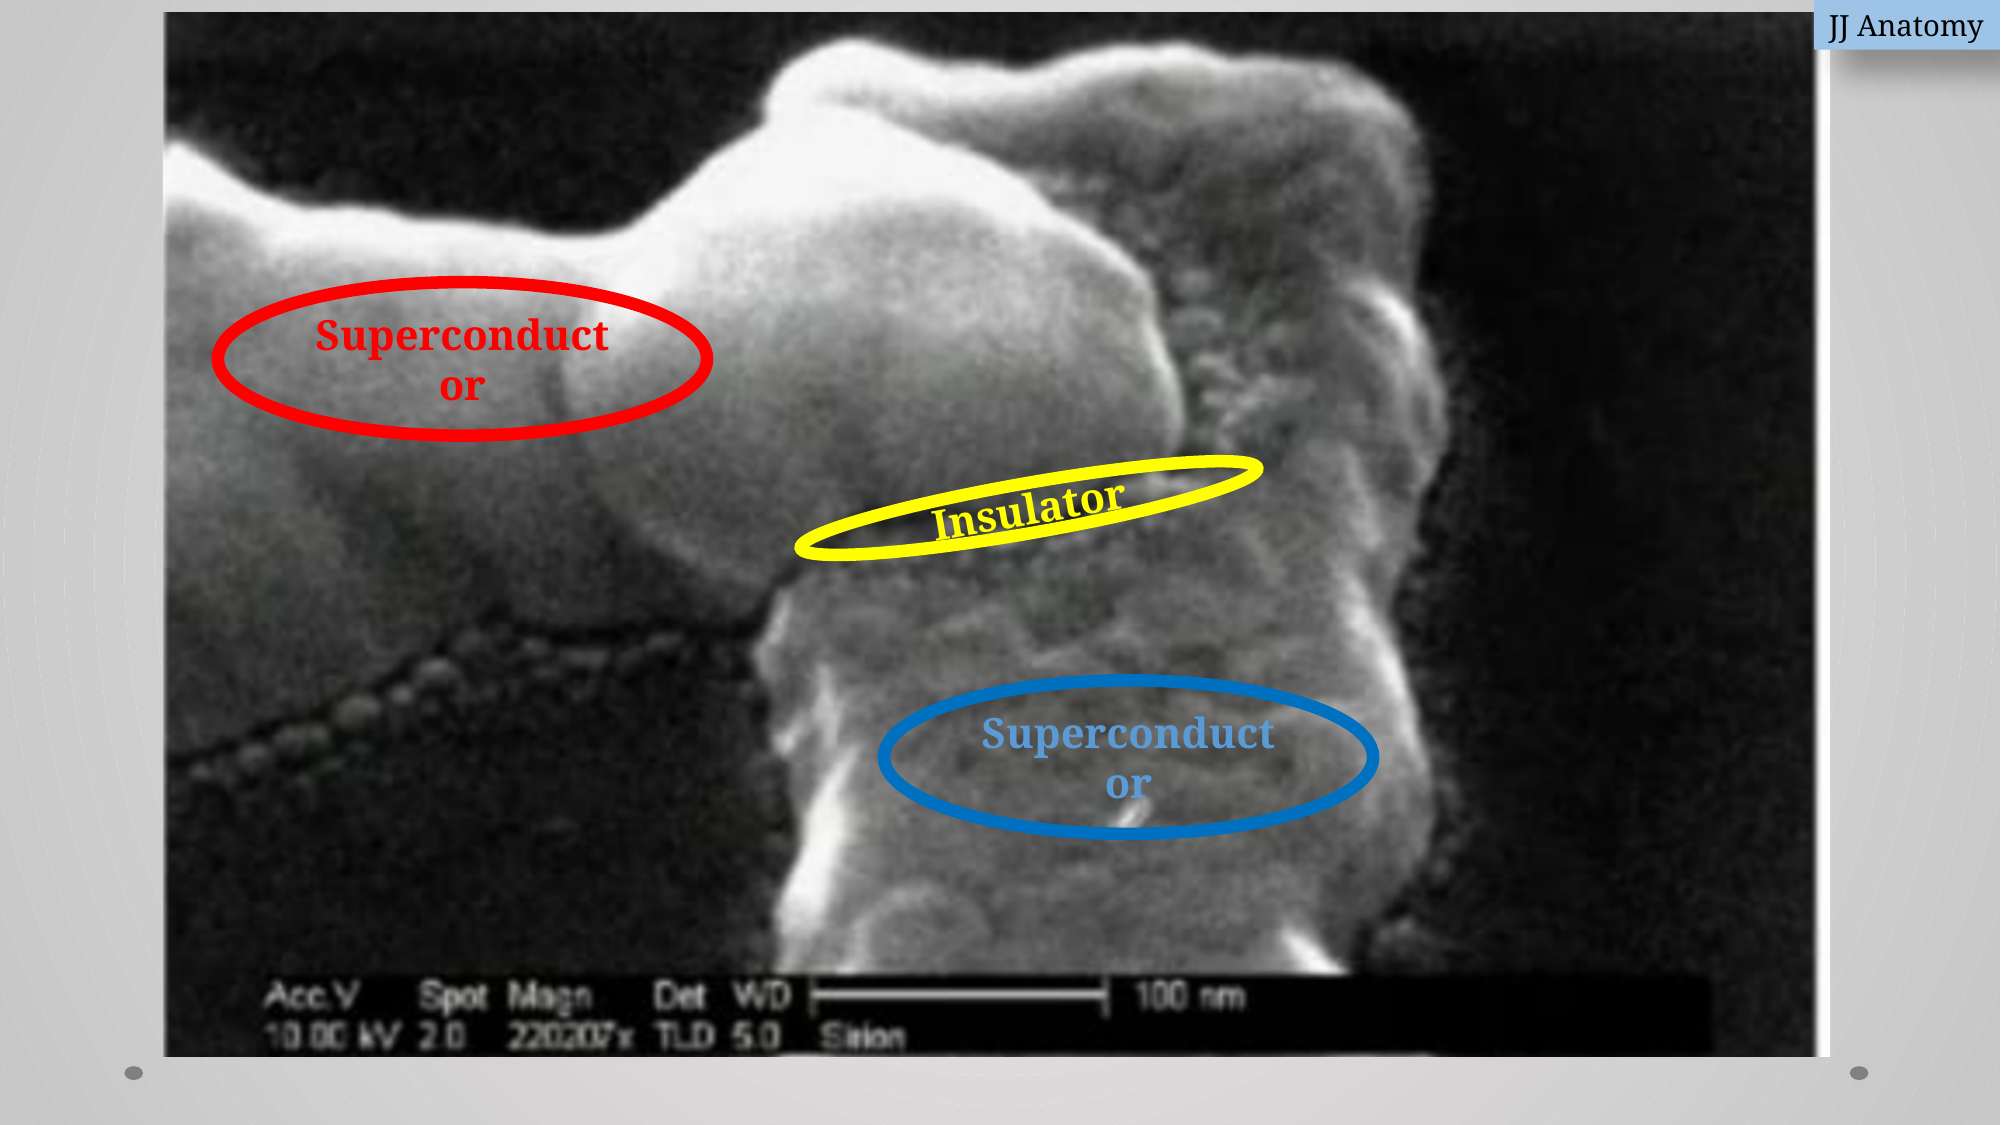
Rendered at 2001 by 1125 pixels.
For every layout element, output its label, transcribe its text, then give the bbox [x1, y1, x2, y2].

text_box JJ Anatomy [1814, 0, 2000, 50]
picture [162, 12, 1831, 1057]
